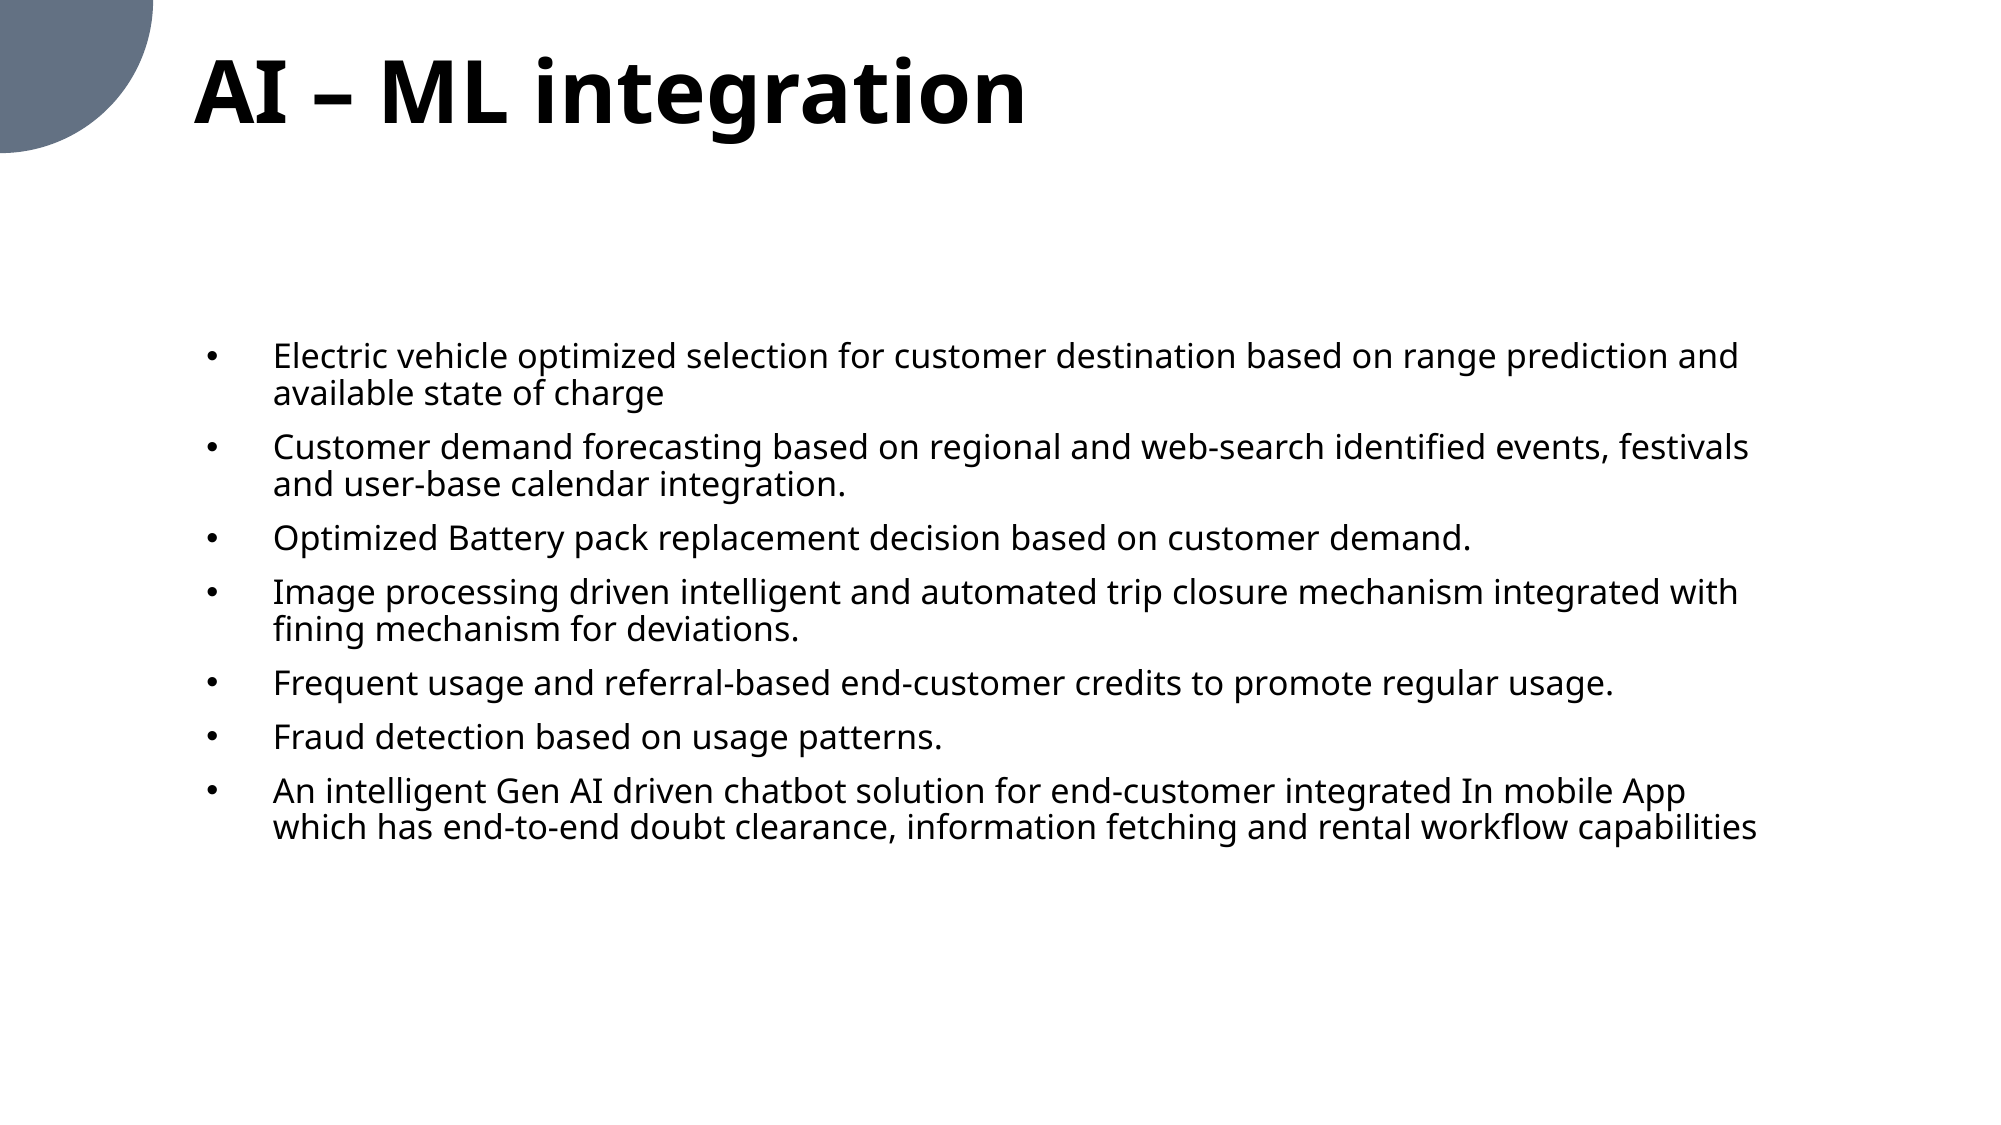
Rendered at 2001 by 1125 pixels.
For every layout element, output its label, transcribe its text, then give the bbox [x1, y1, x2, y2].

list Electric vehicle optimized selection for customer destination based on range prediction and available state of charge Customer demand forecasting based on regional and web-search identified events, festivals and user-base calendar integration. Optimized Battery pack replacement decision based on customer demand. Image processing driven intelligent and automated trip closure mechanism integrated with fining mechanism for deviations. Frequent usage and referral-based end-customer credits to promote regular usage. Fraud detection based on usage patterns. An intelligent Gen AI driven chatbot solution for end-customer integrated In mobile App which has end-to-end doubt clearance, information fetching and rental workflow capabilities [191, 332, 1779, 879]
title AI – ML integration [179, 15, 1755, 149]
